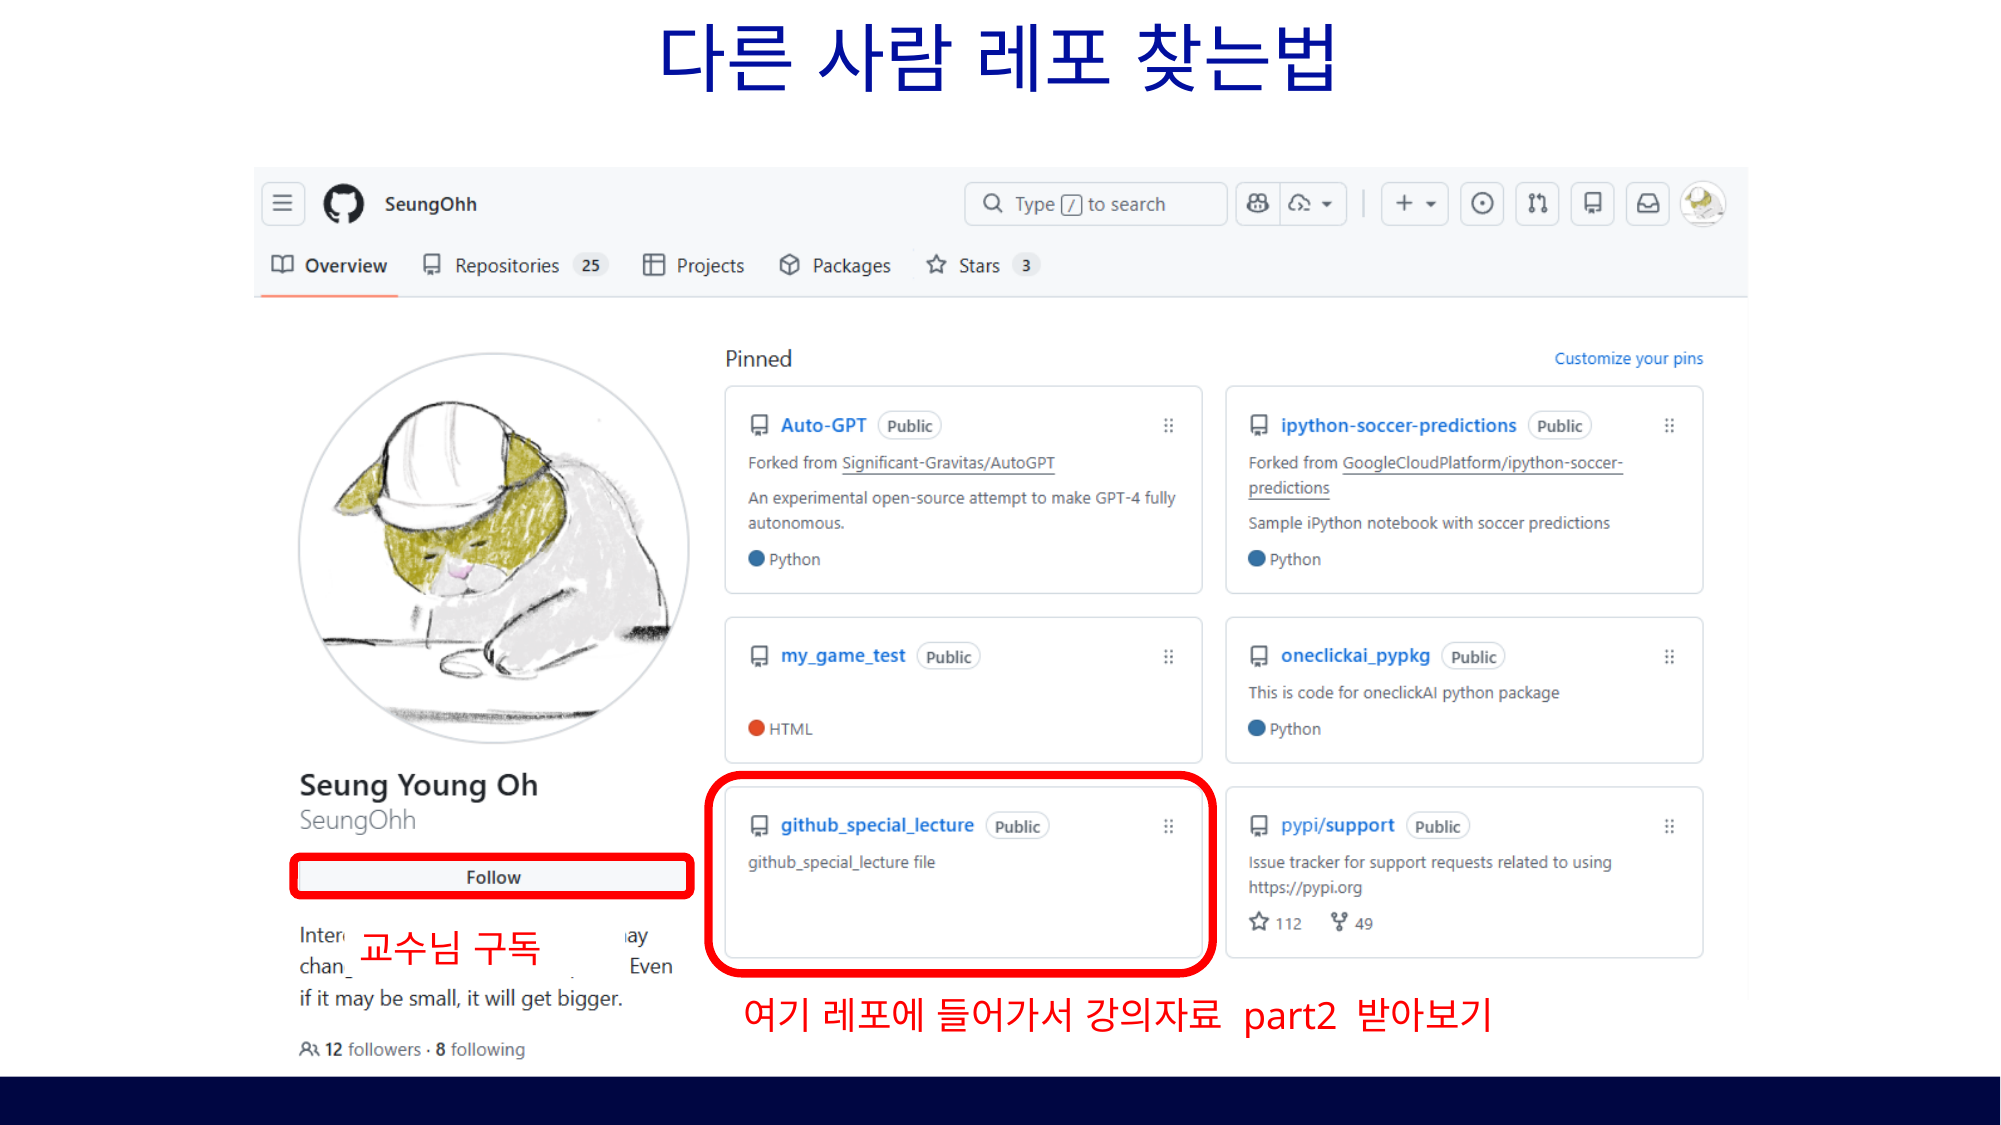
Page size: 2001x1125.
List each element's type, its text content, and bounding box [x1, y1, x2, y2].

text_box 여기 레포에 들어가서 강의자료 part2 받아보기 [728, 1000, 1608, 1045]
picture [254, 167, 1749, 1063]
title 다른 사람 레포 찾는법 [137, 0, 1863, 172]
